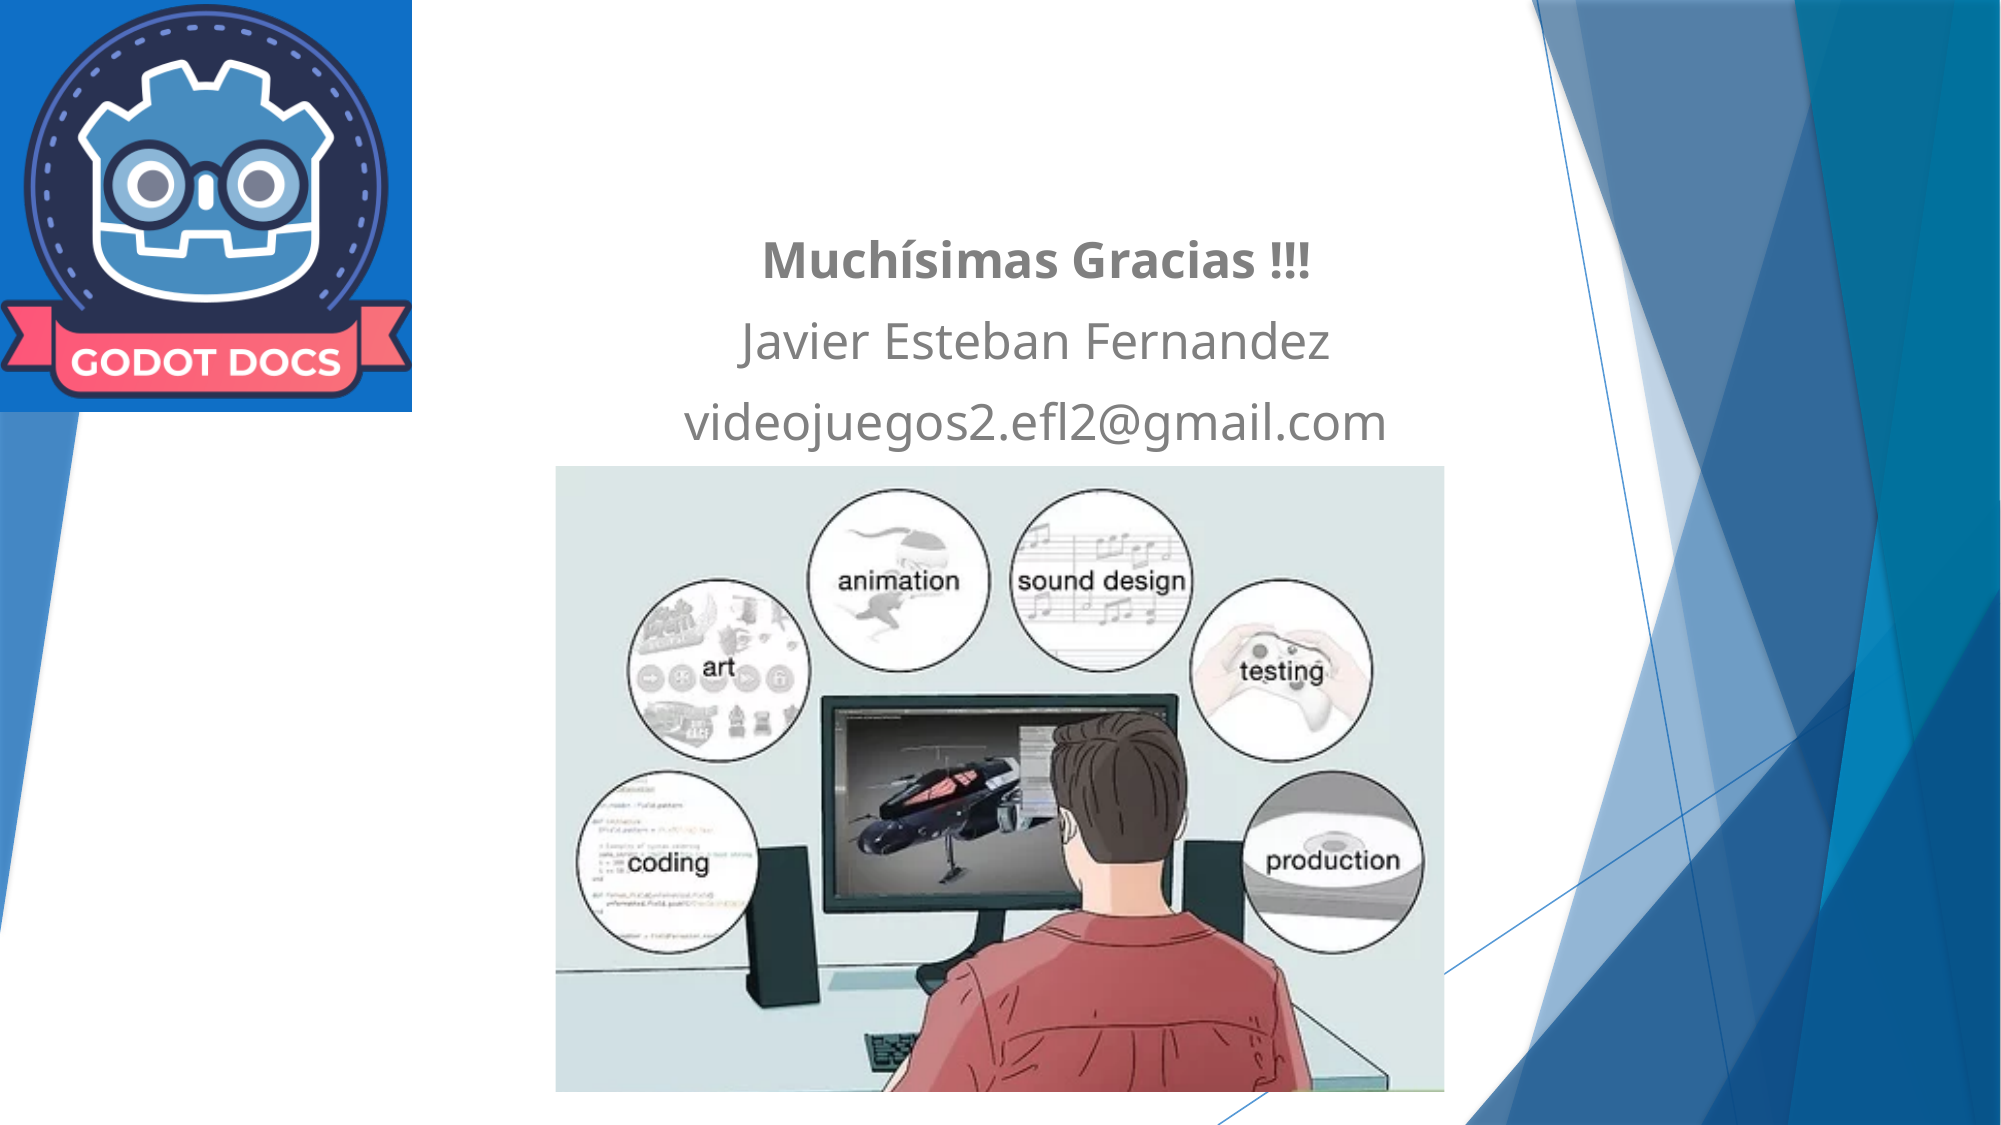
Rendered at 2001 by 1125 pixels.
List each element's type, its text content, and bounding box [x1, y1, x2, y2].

picture [0, 0, 413, 413]
picture [555, 465, 1445, 1092]
subtitle Muchísimas Gracias !!! Javier Esteban Fernandez videojuegos2.efl2@gmail.com [275, 140, 1798, 467]
